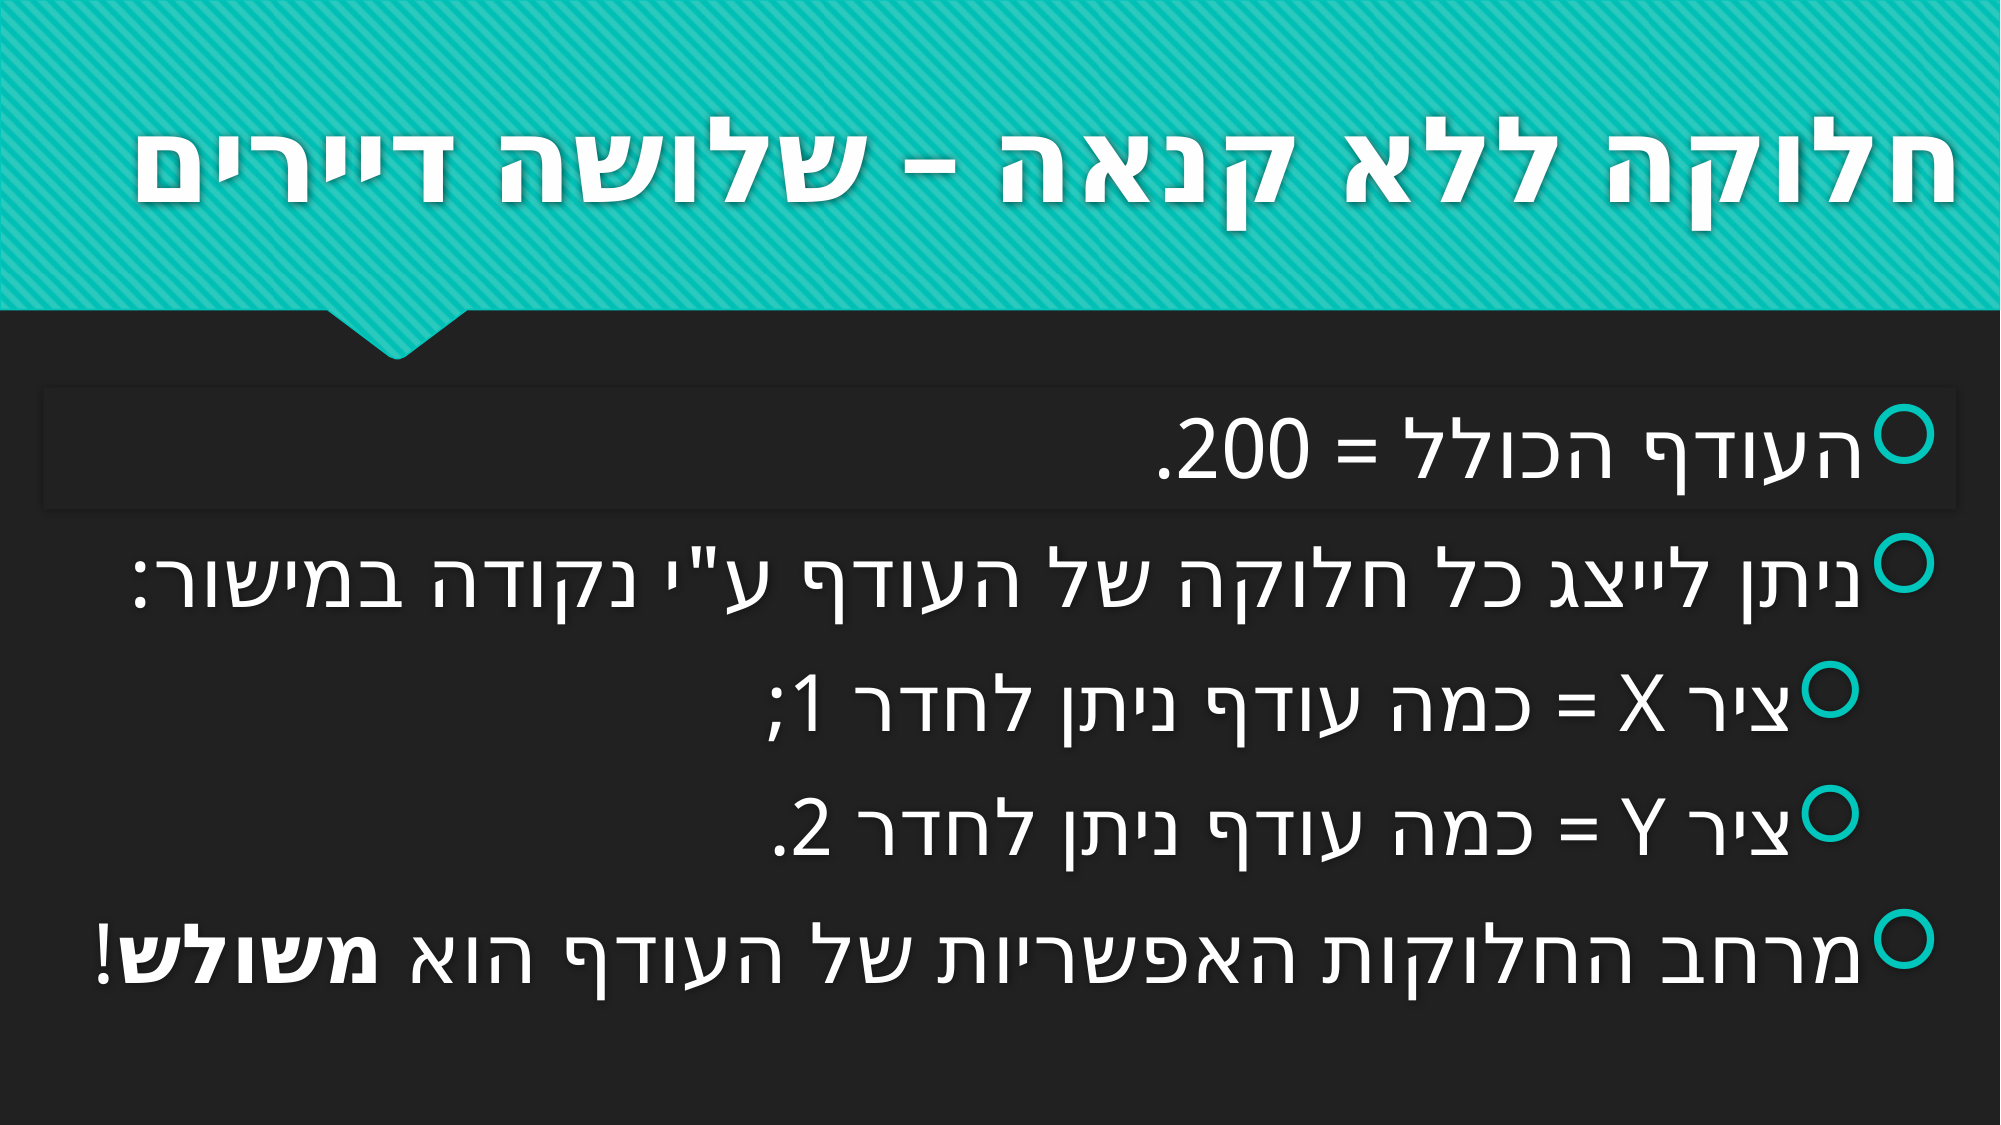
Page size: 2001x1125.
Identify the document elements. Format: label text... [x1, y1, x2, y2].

text_box העודף הכולל = 200. ניתן לייצג כל חלוקה של העודף ע"י נקודה במישור: ציר X = כמה עודף ניתן לחדר 1; ציר Y = כמה עודף ניתן לחדר 2. מרחב החלוקות האפשריות של העודף הוא משולש! [43, 387, 1957, 510]
text_box [33, 387, 1947, 1107]
title חלוקה ללא קנאה – שלושה דיירים [33, 75, 1982, 235]
